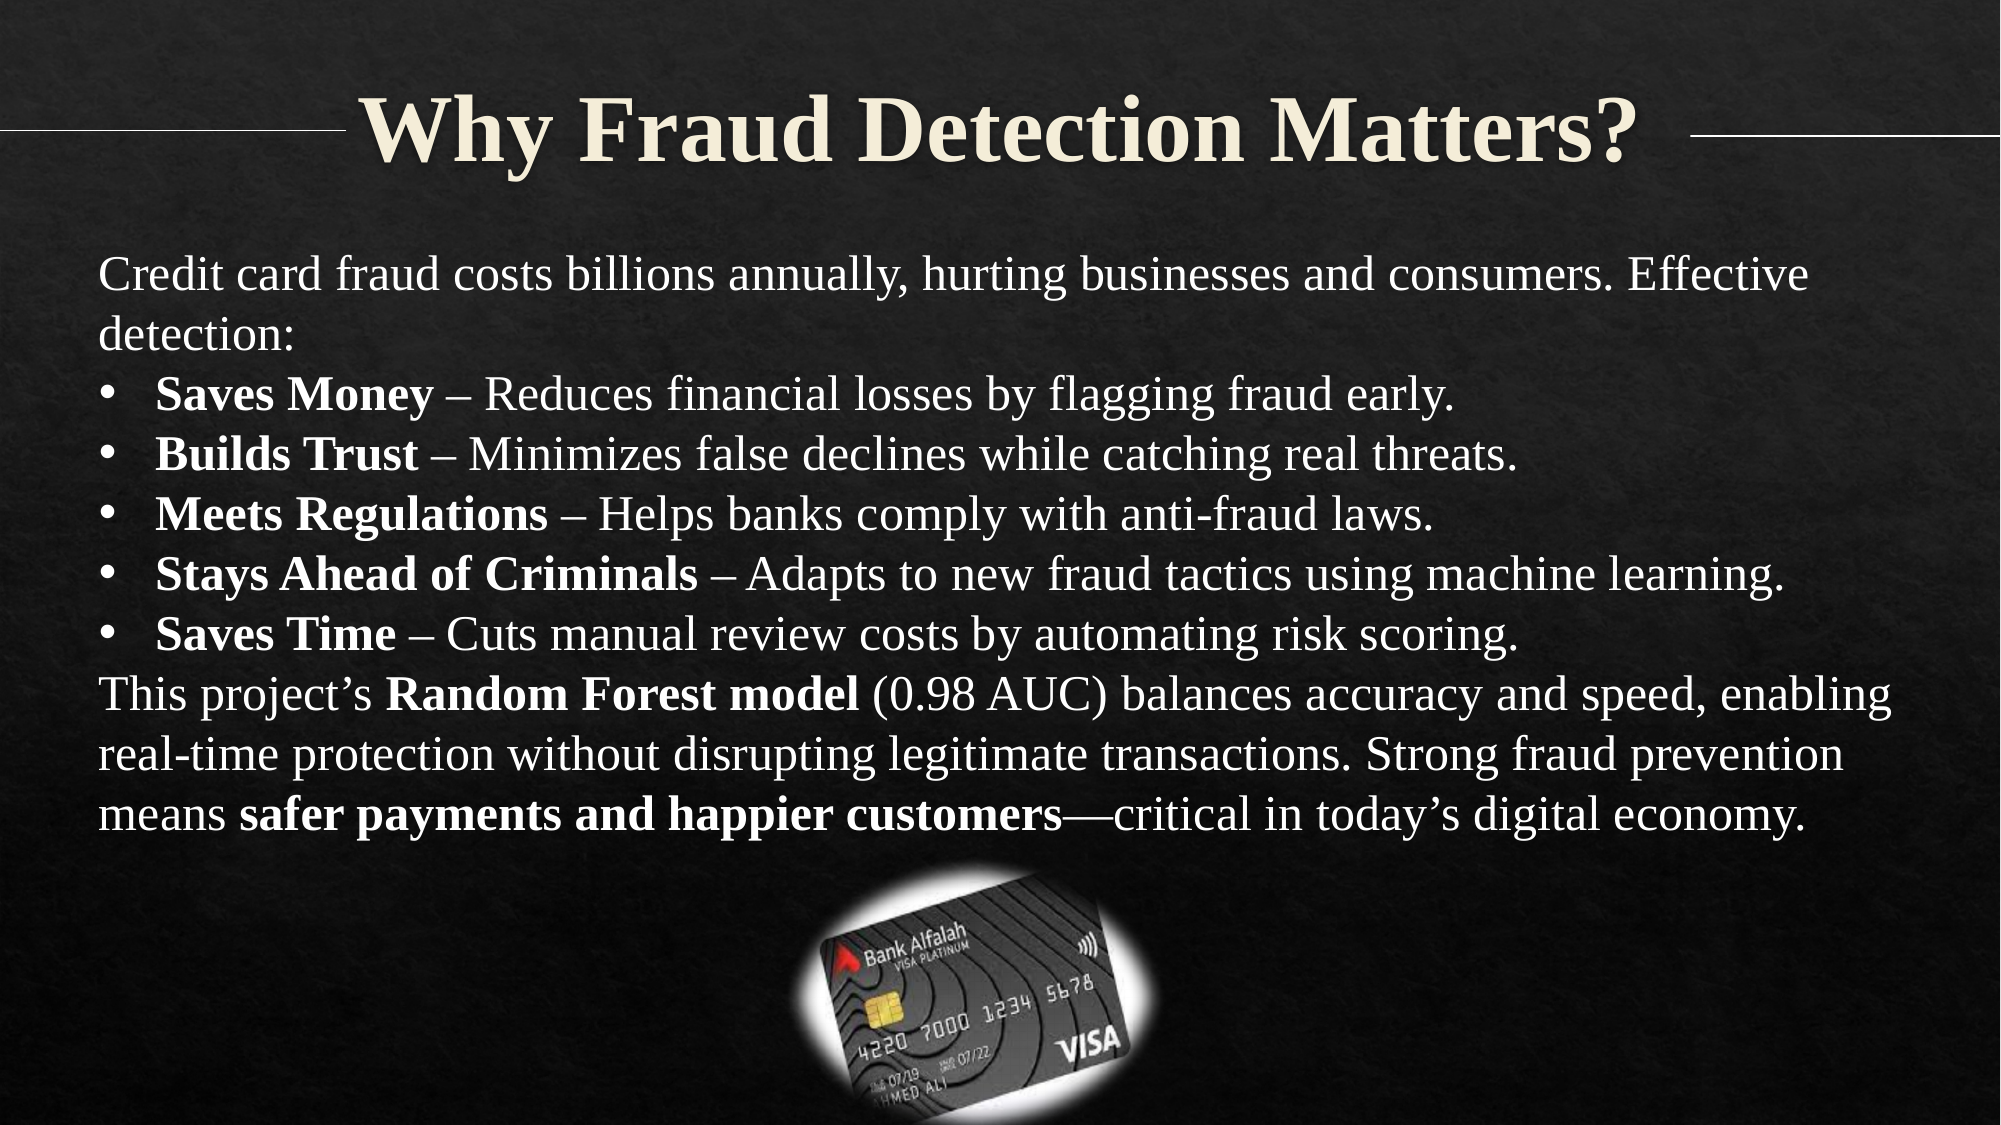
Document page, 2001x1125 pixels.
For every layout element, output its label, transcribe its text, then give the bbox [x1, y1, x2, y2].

picture [781, 854, 1169, 1125]
title Why Fraud Detection Matters? [150, 27, 1850, 233]
text_box Credit card fraud costs billions annually, hurting businesses and consumers. Effective detection: Saves Money – Reduces financial losses by flagging fraud early. Builds Trust – Minimizes false declines while catching real threats. Meets Regulations – Helps banks comply with anti-fraud laws. Stays Ahead of Criminals – Adapts to new fraud tactics using machine learning. Saves Time – Cuts manual review costs by automating risk scoring. This project’s Random Forest model (0.98 AUC) balances accuracy and speed, enabling real-time protection without disrupting legitimate transactions. Strong fraud prevention means safer payments and happier customers—critical in today’s digital economy. [84, 233, 1919, 849]
